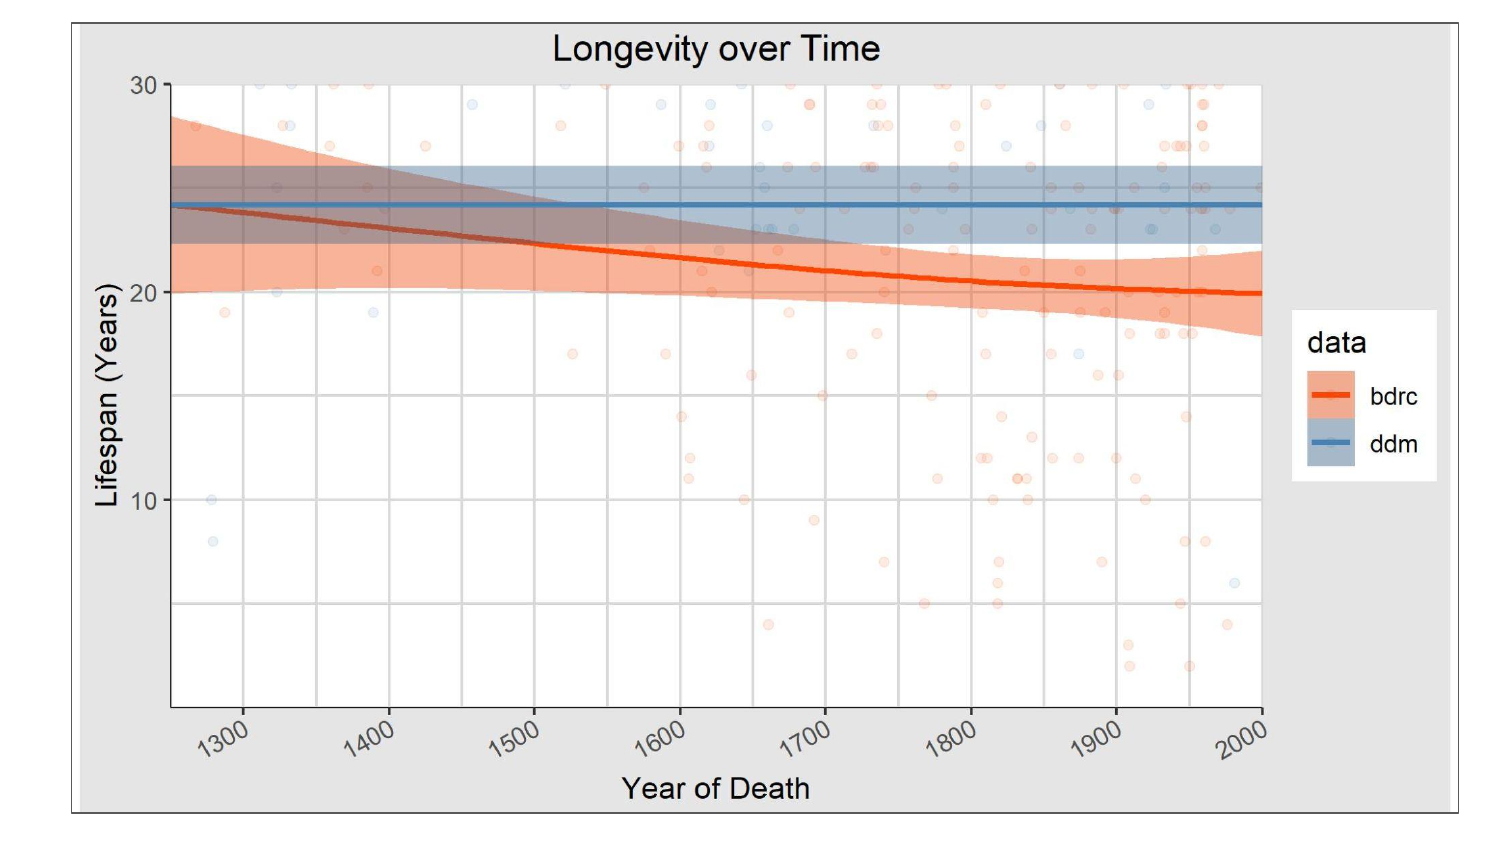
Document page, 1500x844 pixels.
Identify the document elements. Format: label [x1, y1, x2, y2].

picture [72, 23, 1459, 813]
